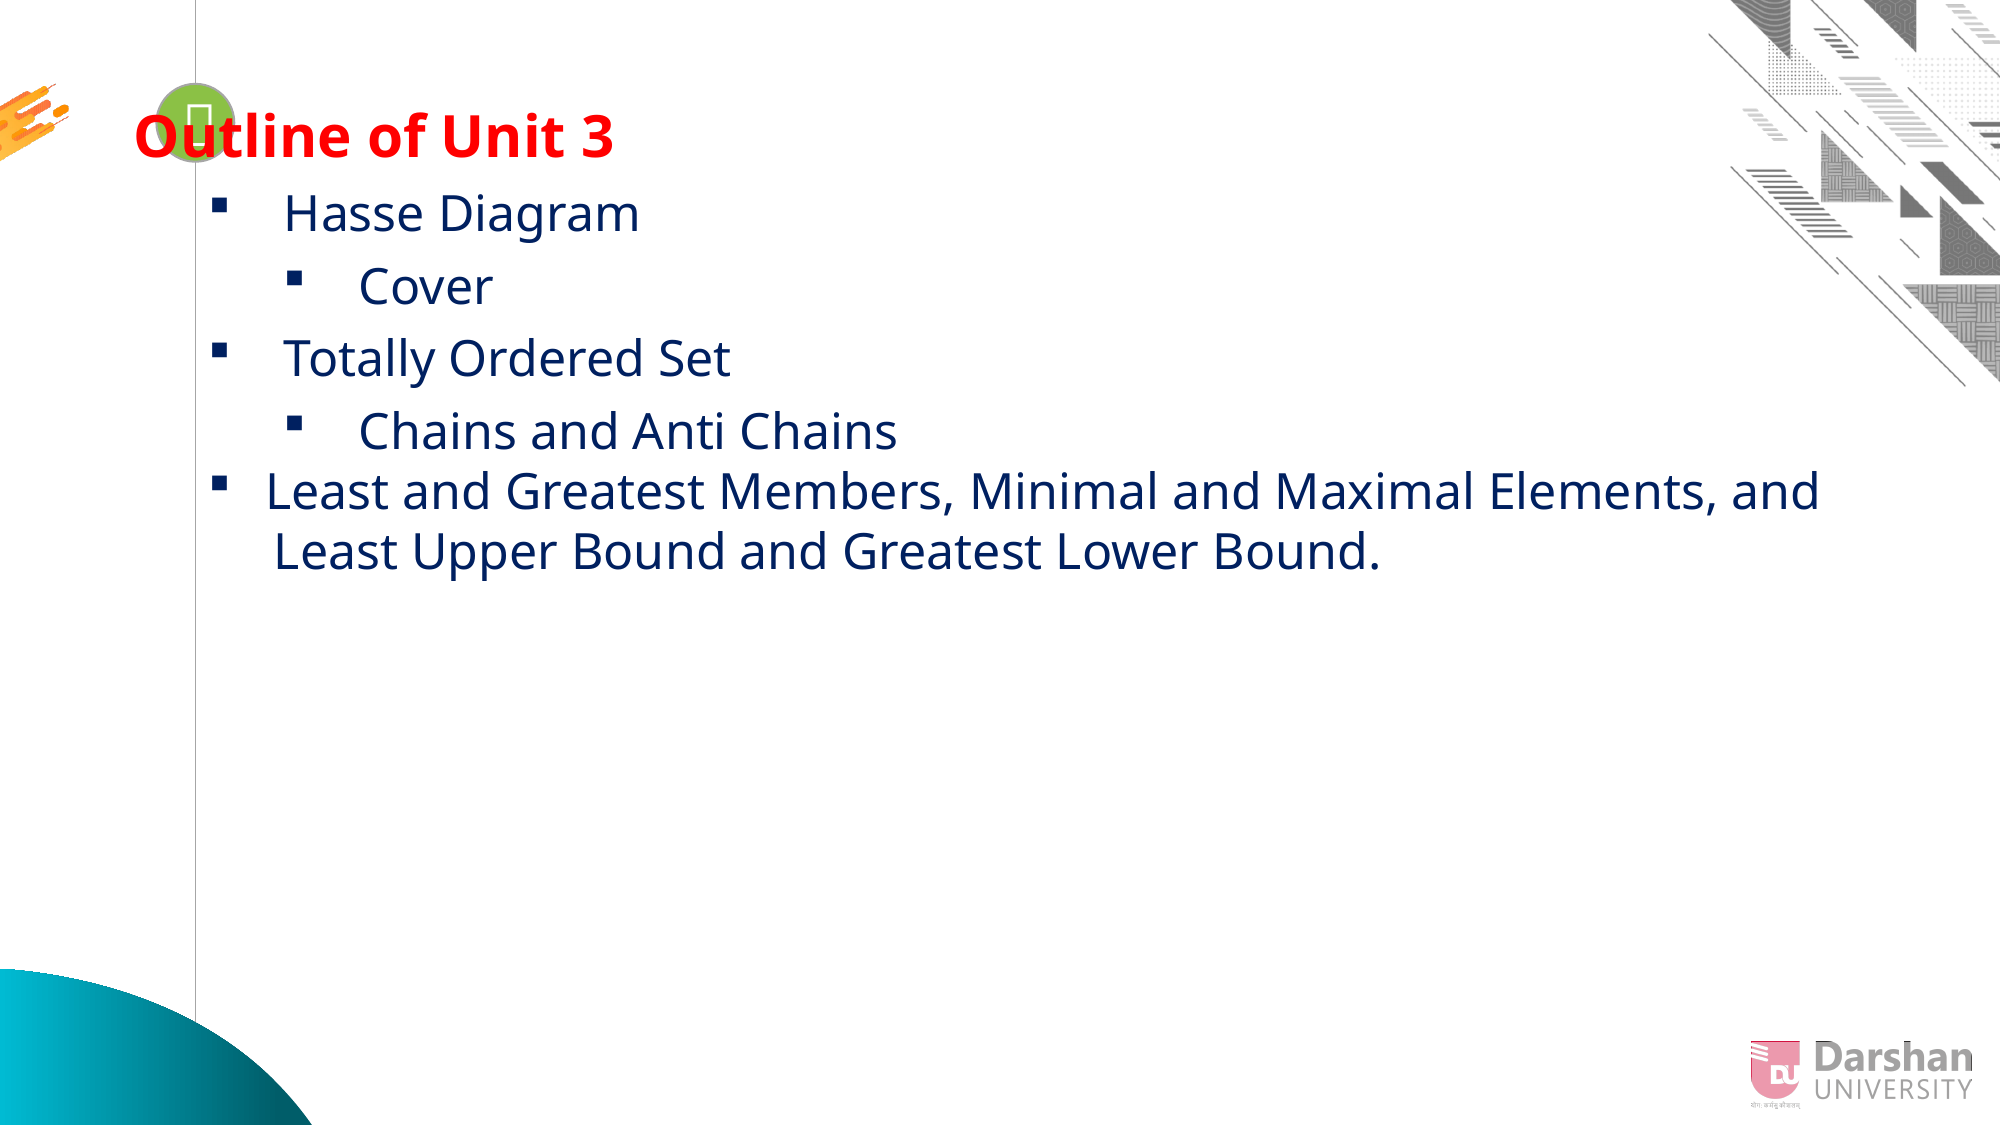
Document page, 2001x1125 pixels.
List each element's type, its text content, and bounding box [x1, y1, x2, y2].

picture [0, 65, 90, 193]
text_box  [171, 82, 220, 91]
table_cell [1751, 1041, 1972, 1109]
text_box Outline of Unit 3 Hasse Diagram Cover Totally Ordered Set Chains and Anti Chains Least and Greatest Members, Minimal and Maximal Elements, and Least Upper Bound and Greatest Lower Bound. [119, 91, 1837, 690]
